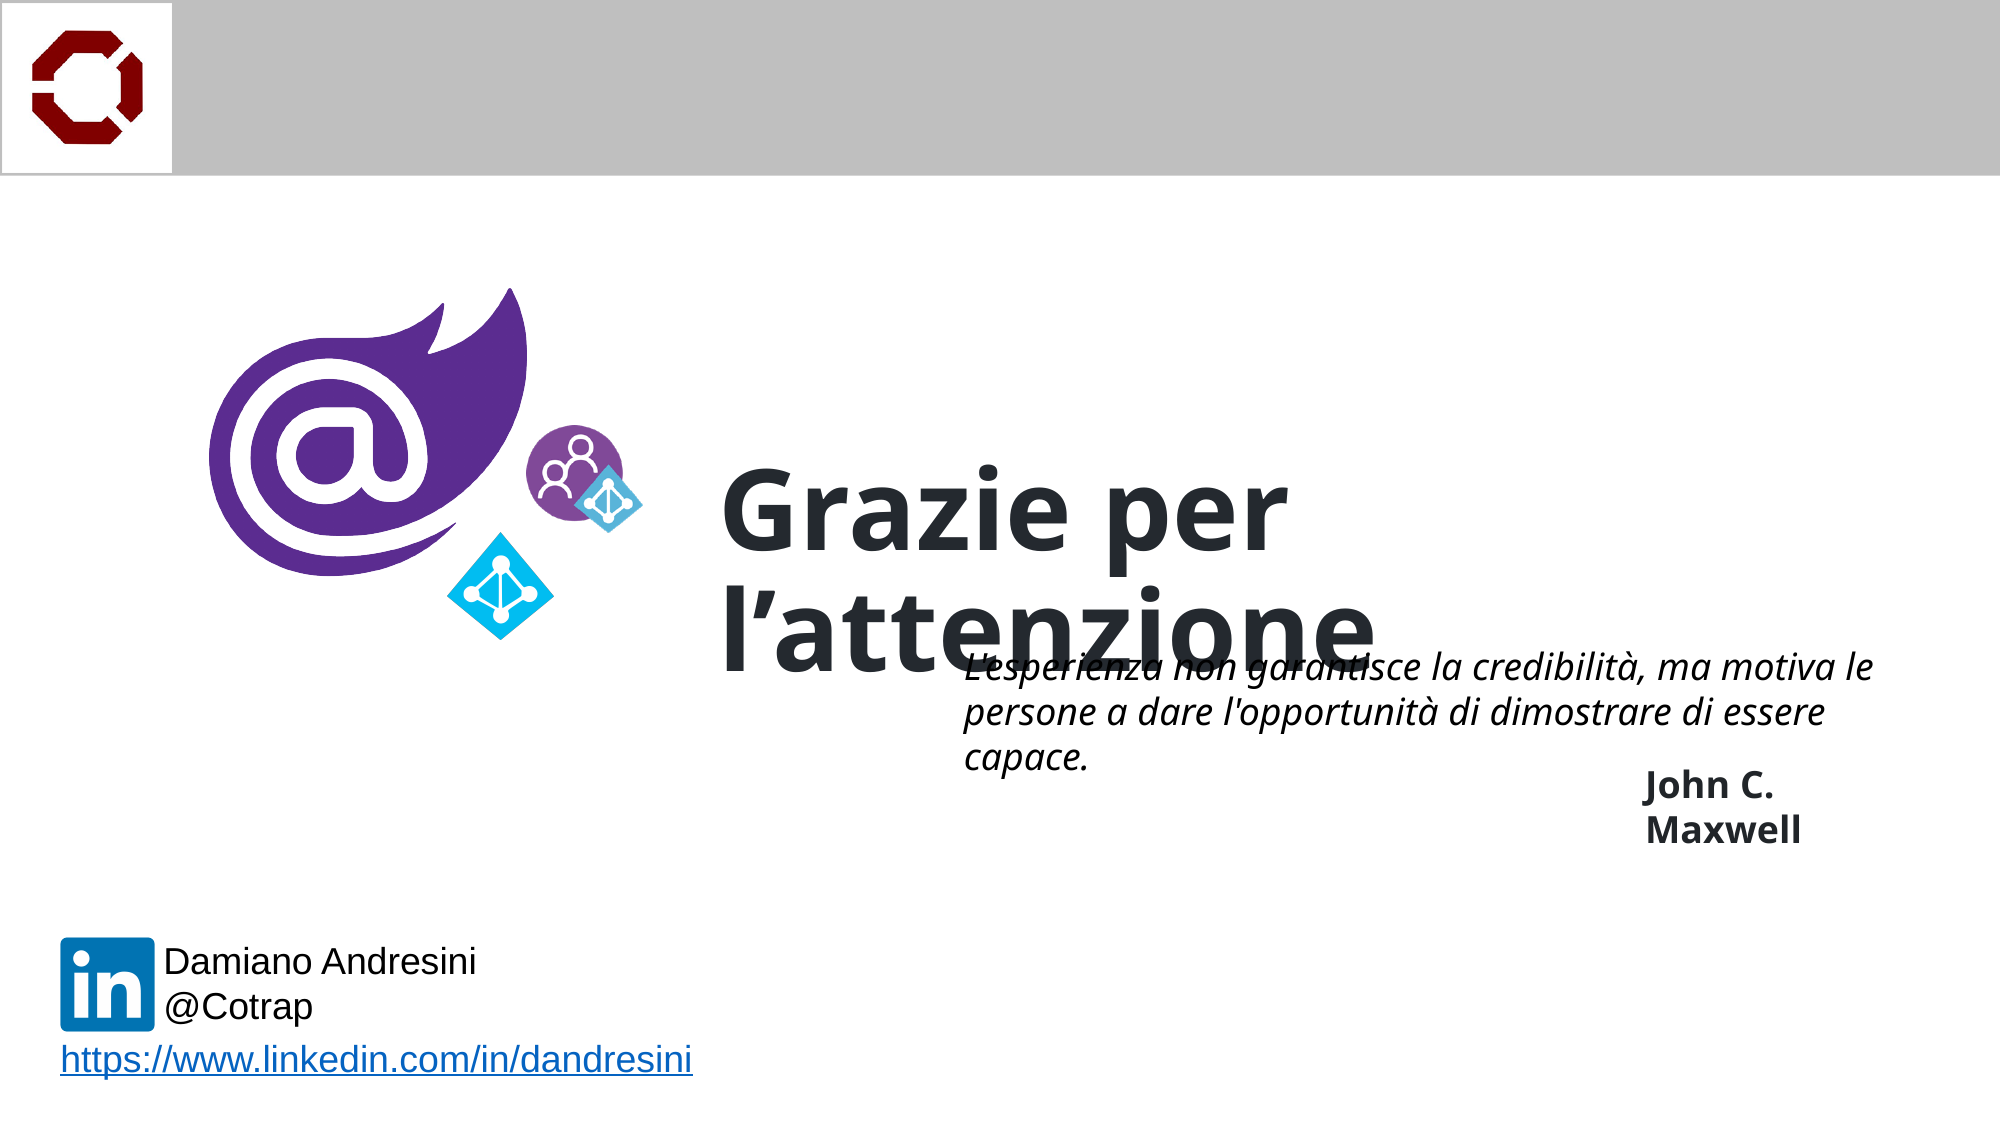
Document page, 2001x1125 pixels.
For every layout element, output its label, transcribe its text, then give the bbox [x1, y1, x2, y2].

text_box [209, 273, 643, 640]
text_box Damiano Andresini @Cotrap [148, 929, 503, 1080]
text_box L'esperienza non garantisce la credibilità, ma motiva le persone a dare l'opportunità di dimostrare di essere capace. [949, 635, 1950, 831]
text_box Grazie per l’attenzione [703, 445, 1970, 704]
text_box John C. Maxwell [1630, 753, 1950, 859]
picture [2, 3, 172, 173]
text_box [0, 0, 2000, 177]
picture [60, 937, 155, 1032]
text_box https://www.linkedin.com/in/dandresini [45, 1027, 723, 1088]
